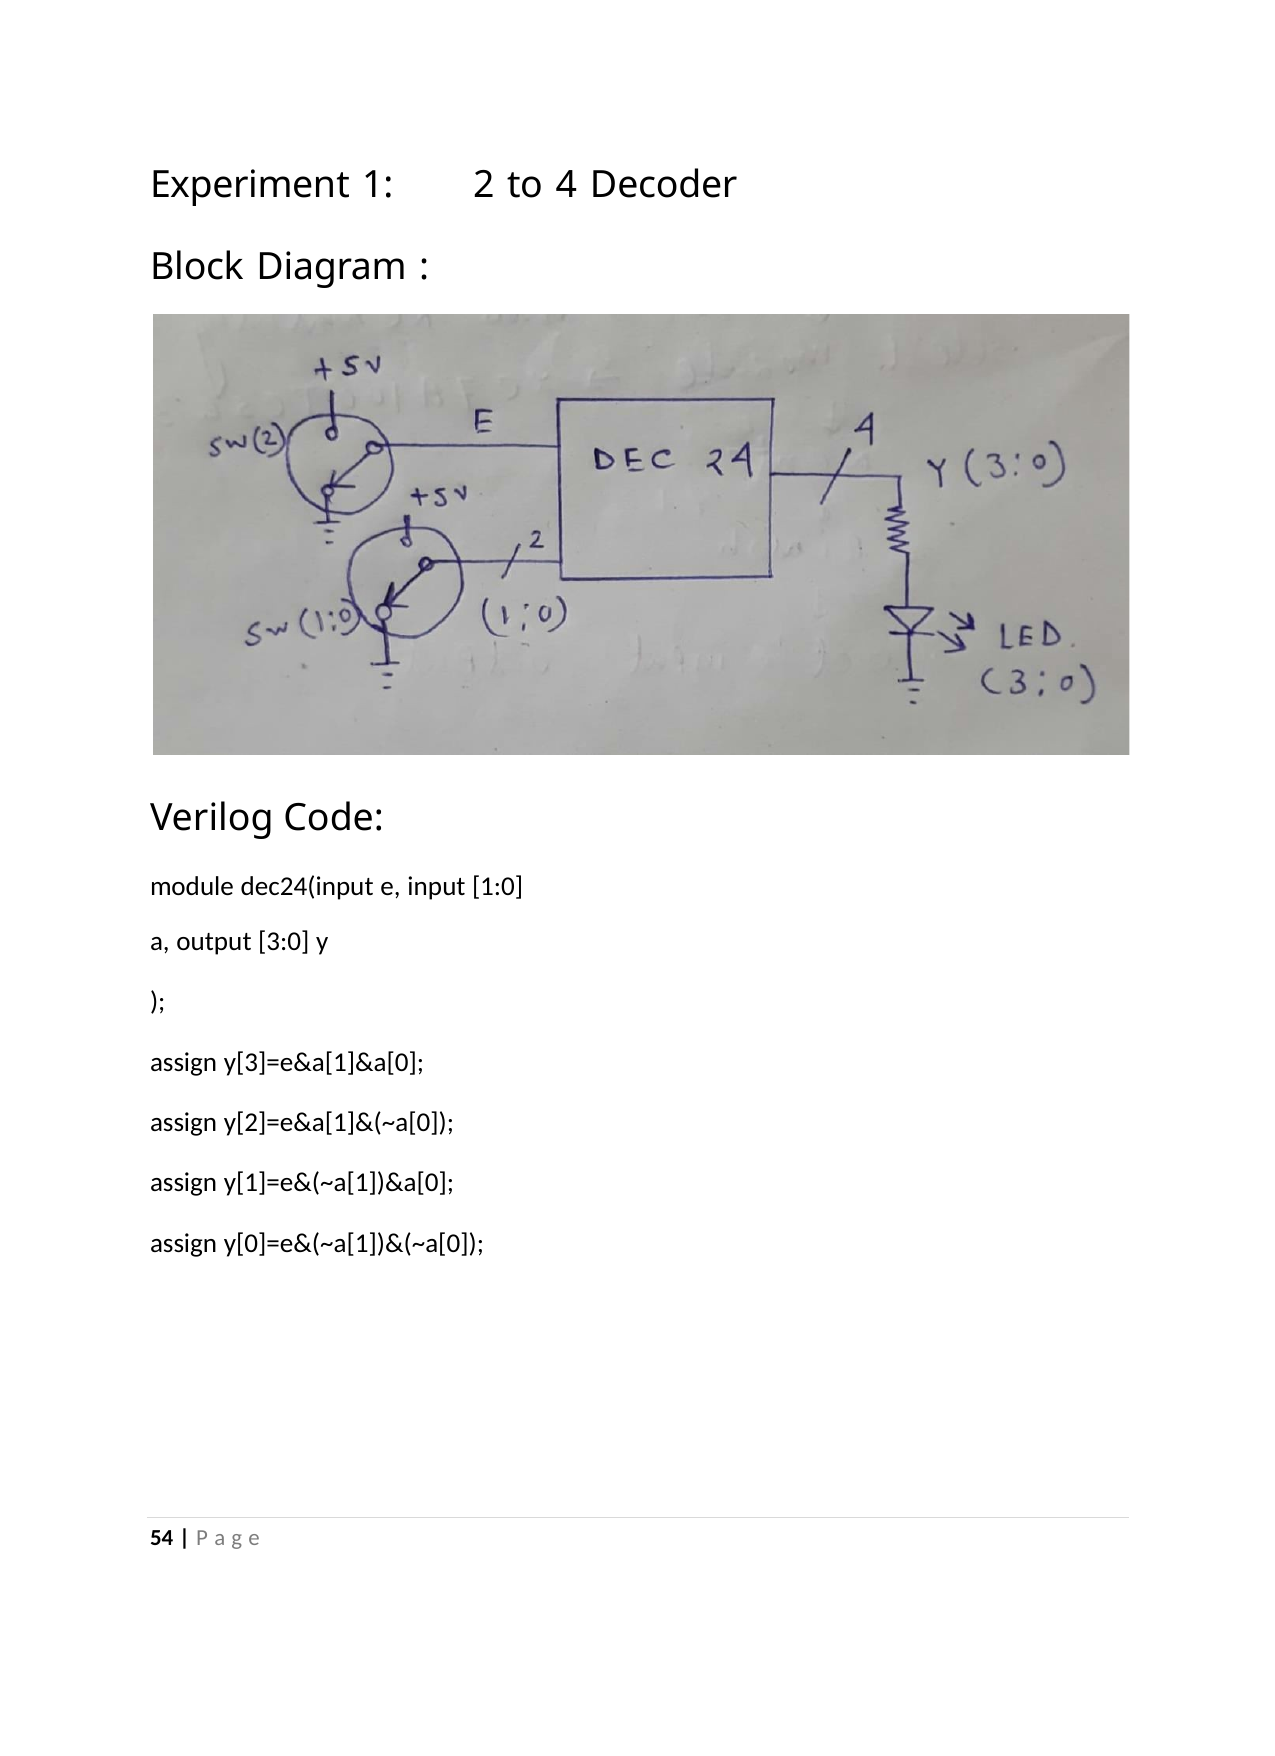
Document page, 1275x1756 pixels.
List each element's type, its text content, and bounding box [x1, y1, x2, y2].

text_box Verilog Code: module dec24(input e, input [1:0] a, output [3:0] y ); assign y[3]=e&a[1]&a[0]; assign y[2]=e&a[1]&(~a[0]); assign y[1]=e&(~a[1])&a[0]; assign y[0]=e&(~a[1])&(~a[0]); [106, 792, 529, 1258]
text_box Block Diagram : [147, 242, 478, 288]
text_box [153, 314, 1130, 755]
text_box Experiment 1: [147, 160, 438, 206]
text_box 54 | P a g e [145, 1522, 261, 1551]
text_box 2 to 4 Decoder [471, 160, 776, 206]
